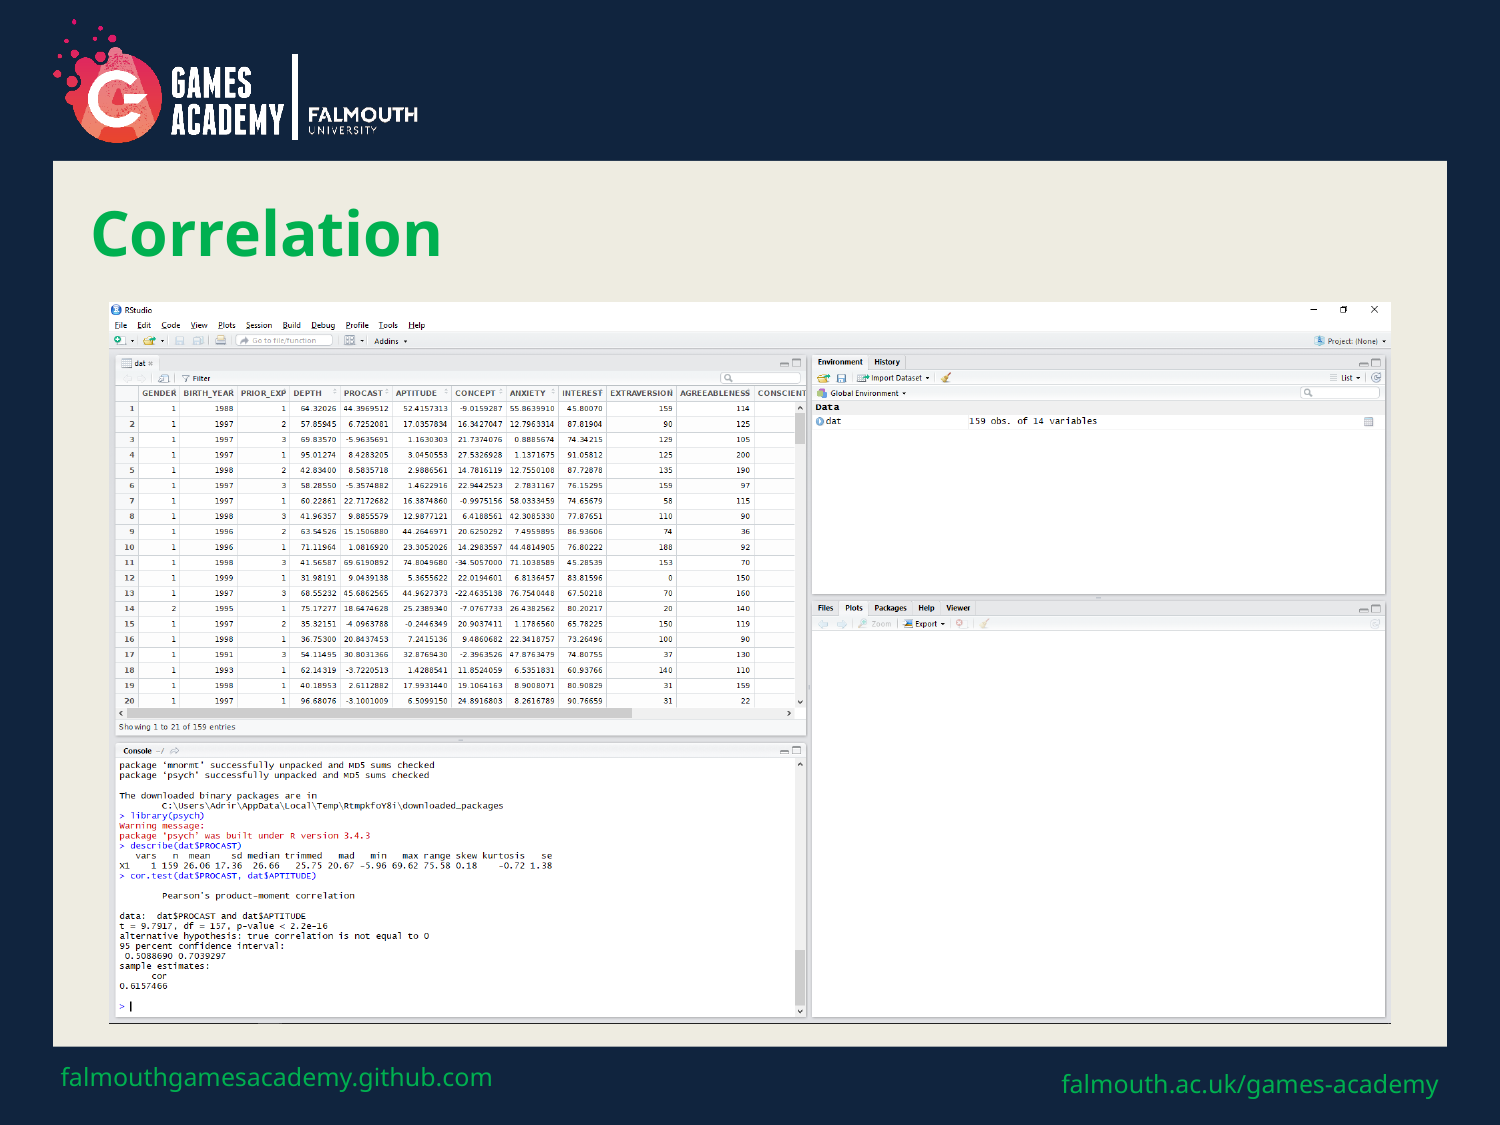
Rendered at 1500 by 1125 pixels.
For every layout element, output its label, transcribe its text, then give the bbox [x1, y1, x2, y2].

picture [53, 19, 284, 143]
picture [304, 104, 420, 138]
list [109, 302, 1391, 1024]
title Correlation [75, 184, 1425, 279]
